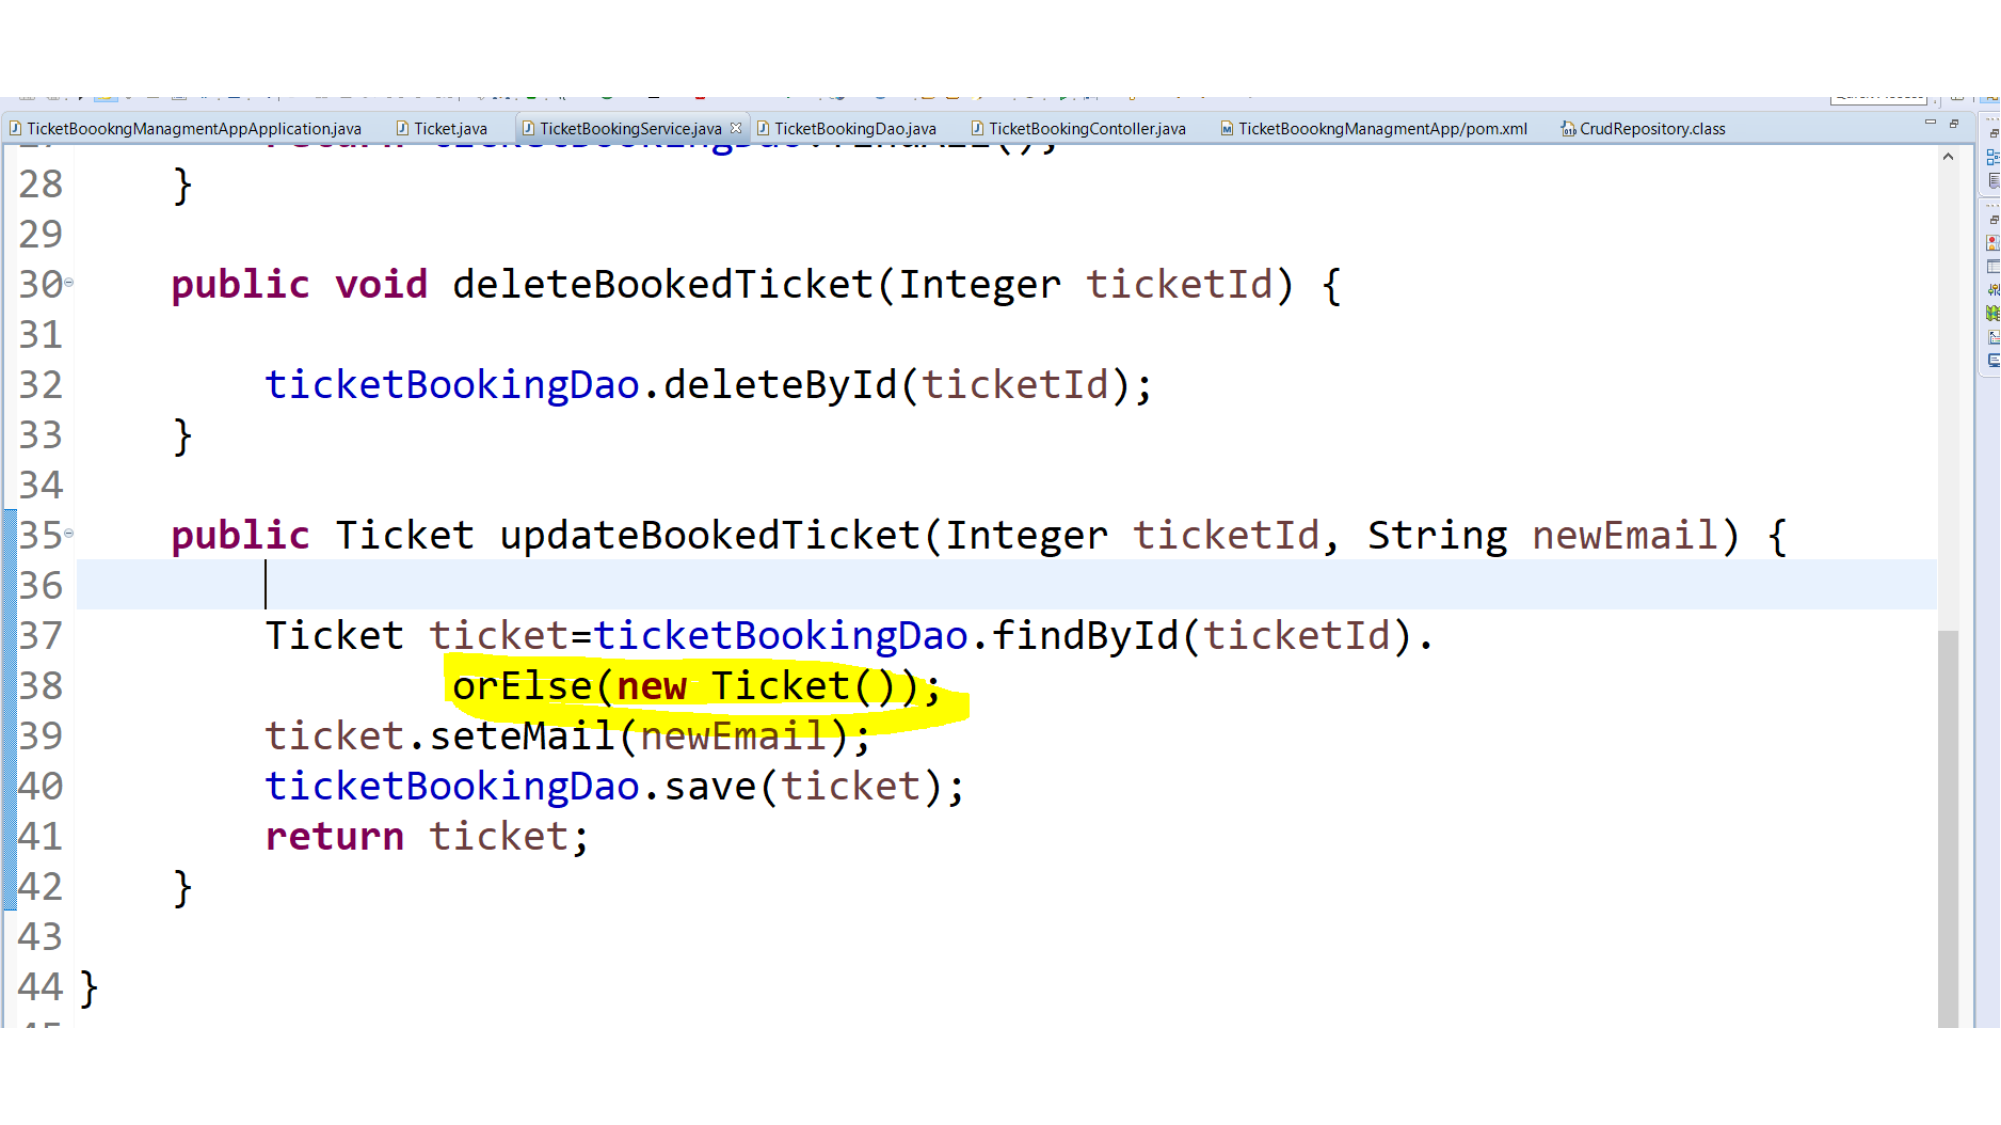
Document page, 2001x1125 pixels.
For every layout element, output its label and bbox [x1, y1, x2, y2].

picture [0, 97, 2000, 1028]
